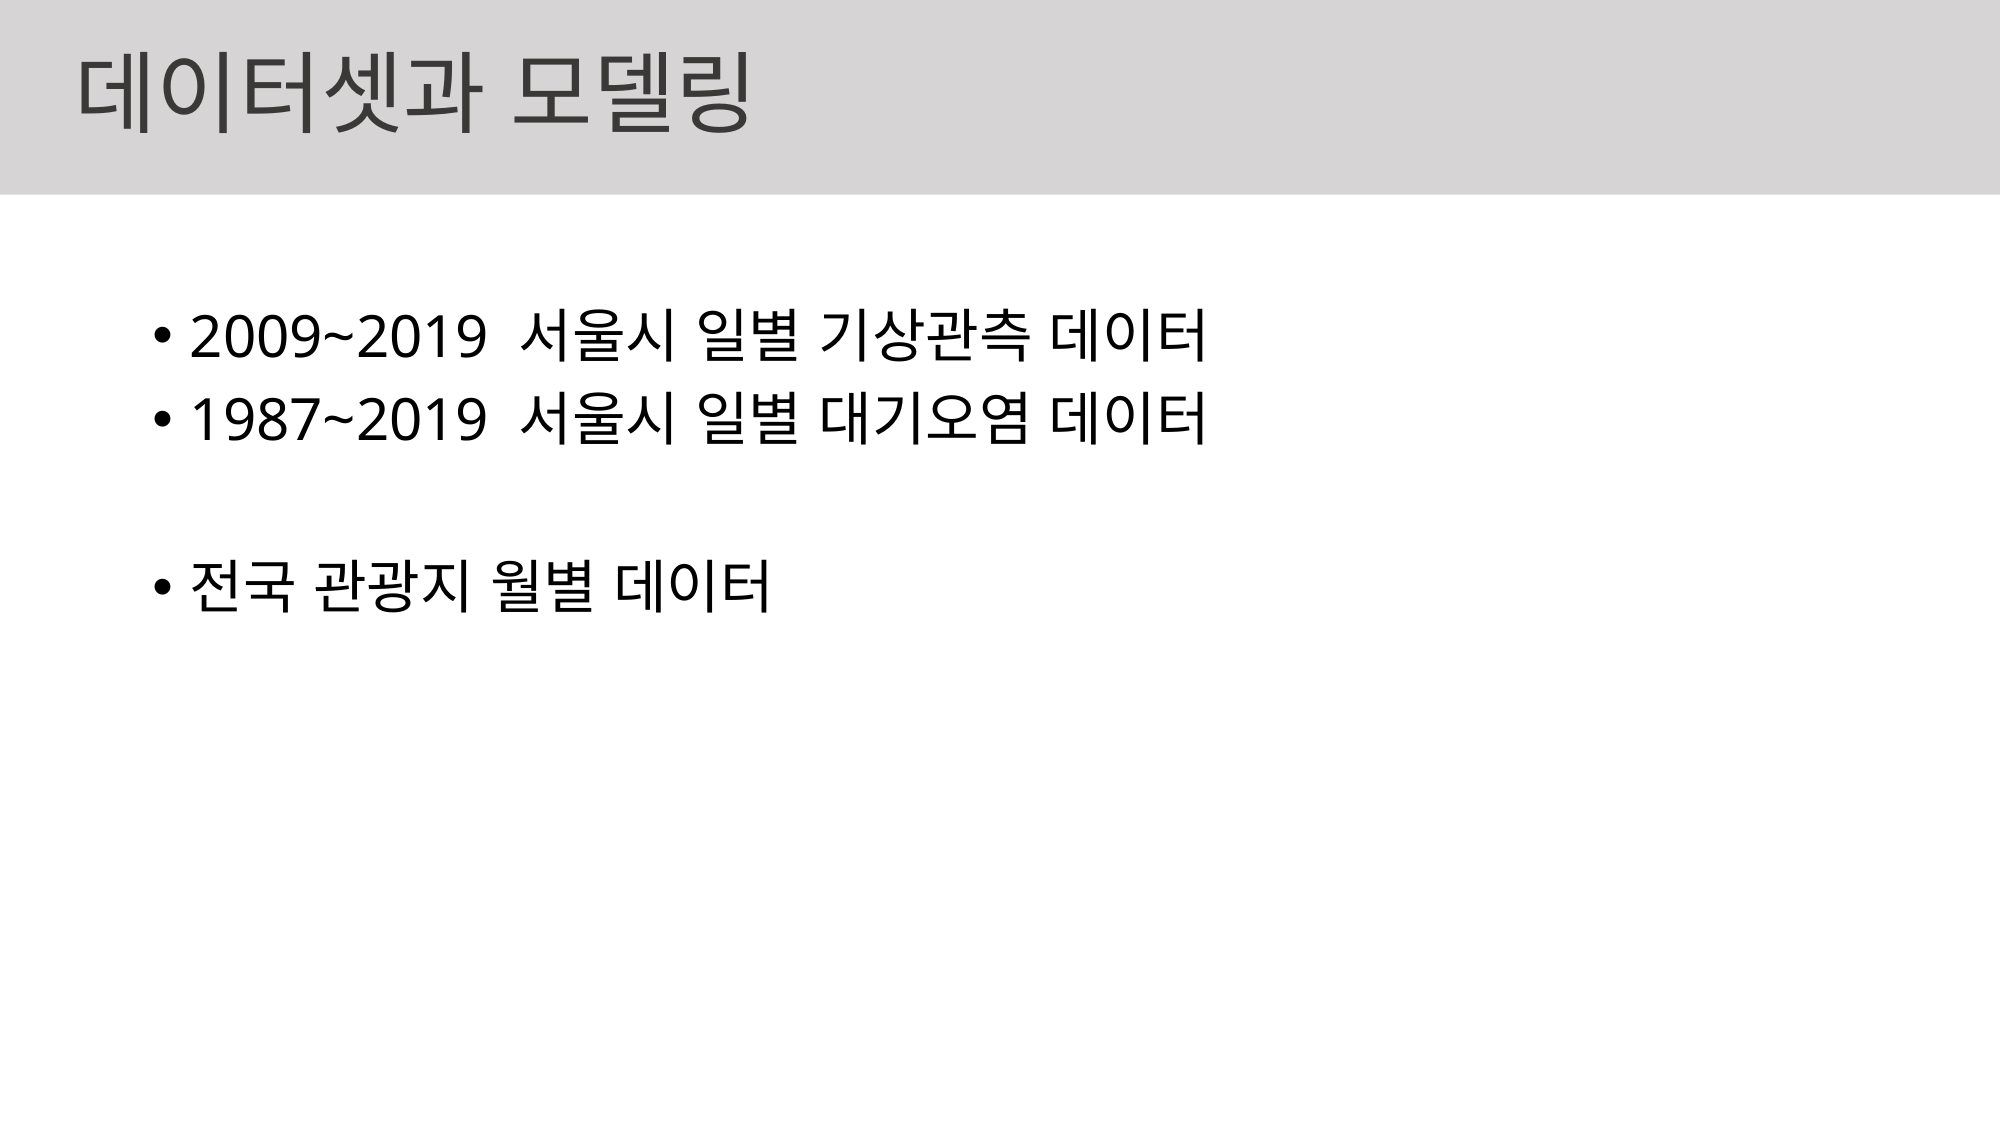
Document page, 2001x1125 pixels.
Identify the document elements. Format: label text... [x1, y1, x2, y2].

text_box [0, 0, 2000, 195]
list 2009~2019 서울시 일별 기상관측 데이터 1987~2019 서울시 일별 대기오염 데이터 전국 관광지 월별 데이터 [137, 299, 1863, 1014]
title 데이터셋과 모델링 [59, 43, 1654, 152]
